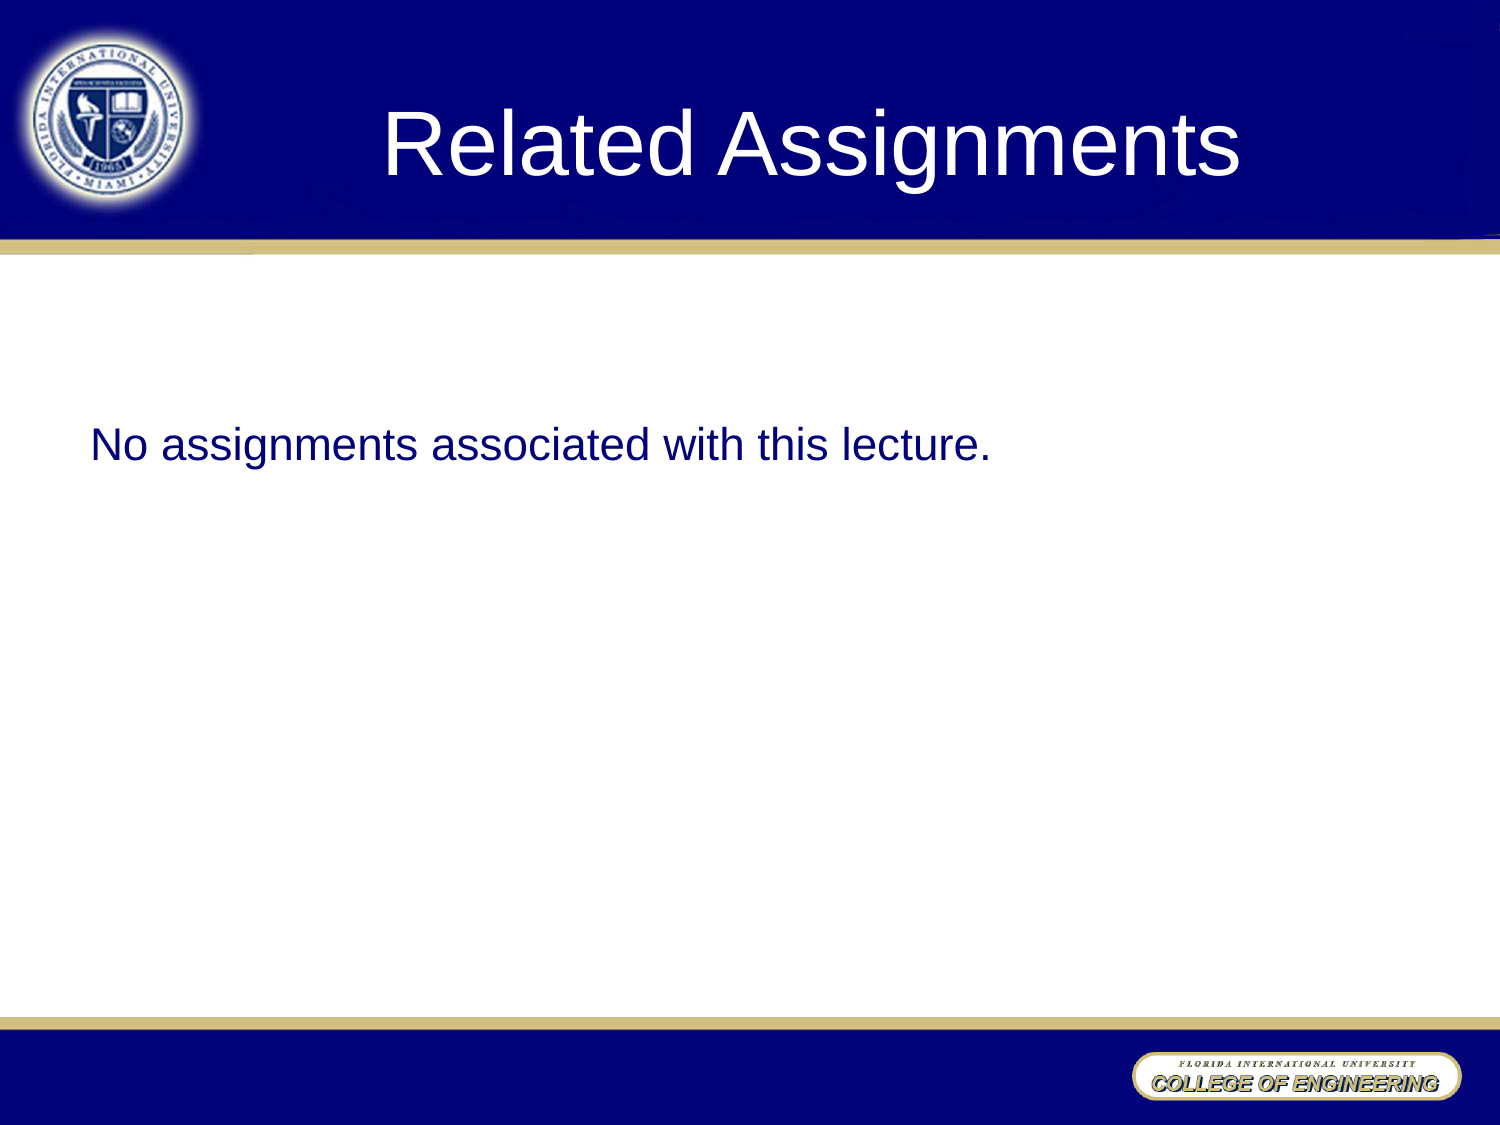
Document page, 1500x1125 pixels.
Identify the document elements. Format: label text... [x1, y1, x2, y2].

title Related Assignments [199, 44, 1426, 233]
list No assignments associated with this lecture. [74, 406, 1426, 526]
picture [0, 0, 1500, 1125]
